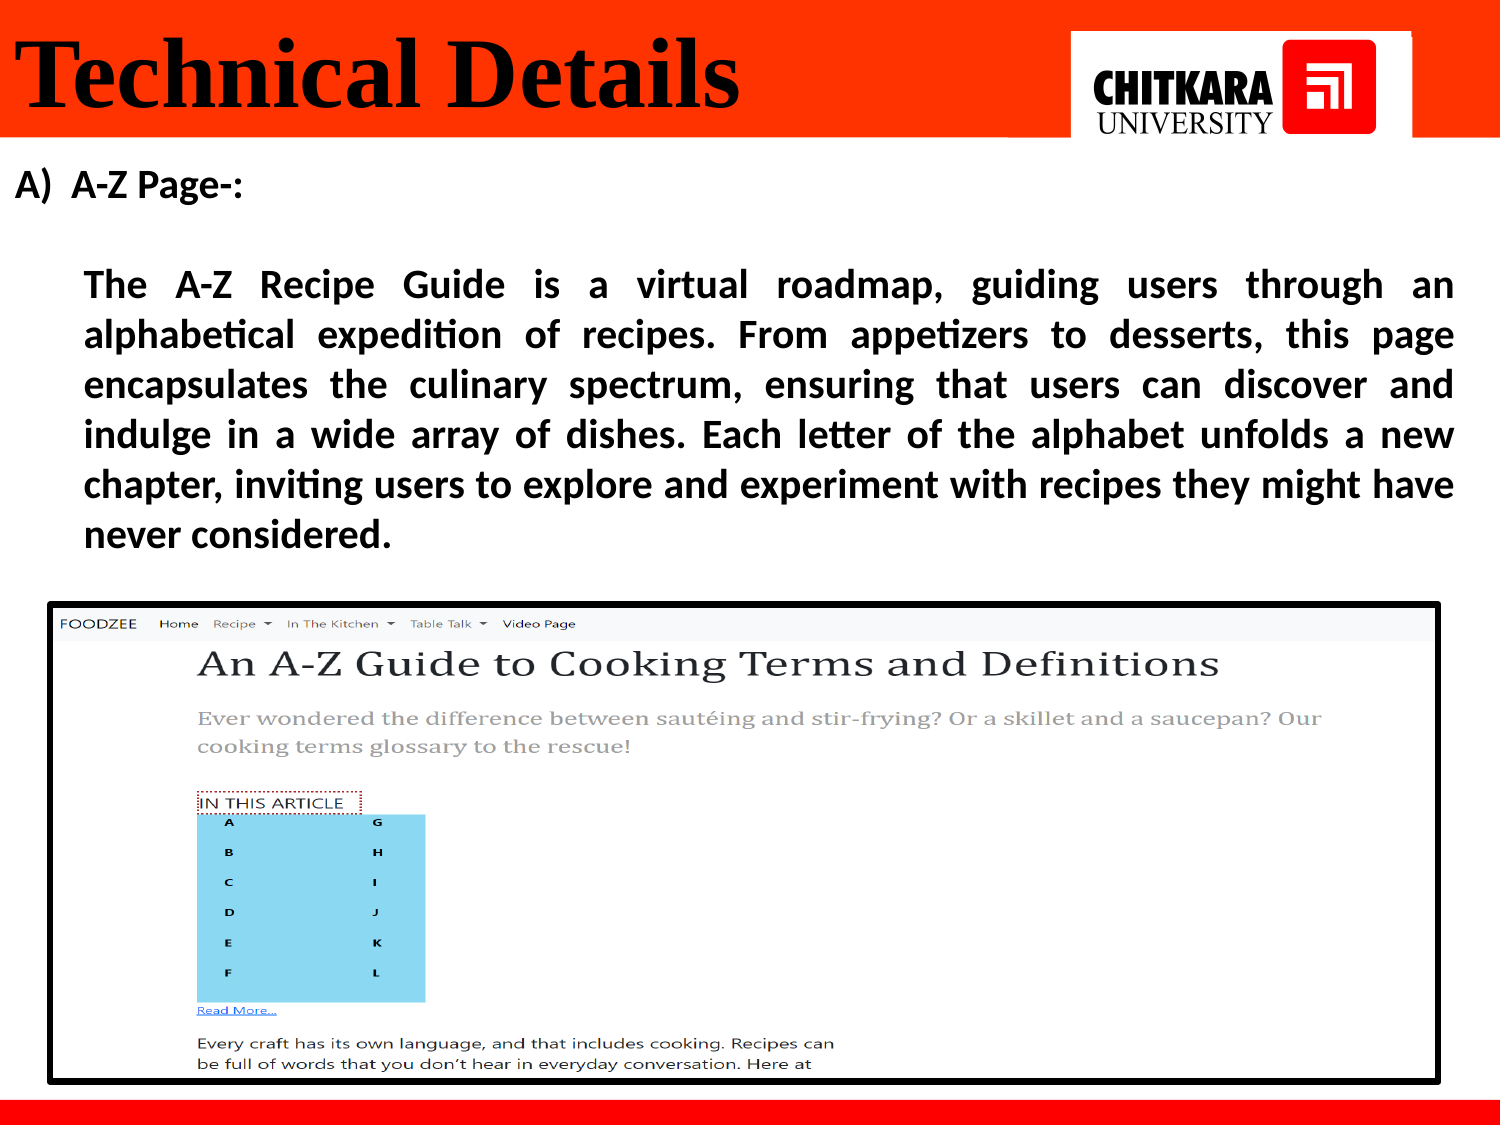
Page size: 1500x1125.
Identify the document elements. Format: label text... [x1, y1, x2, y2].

picture [52, 607, 1436, 1079]
text_box A-Z Page-: The A-Z Recipe Guide is a virtual roadmap, guiding users through an alphabetical expedition of recipes. From appetizers to desserts, this page encapsulates the culinary spectrum, ensuring that users can discover and indulge in a wide array of dishes. Each letter of the alphabet unfolds a new chapter, inviting users to explore and experiment with recipes they might have never considered. [0, 148, 1471, 609]
text_box Technical Details [0, 0, 886, 135]
picture [1074, 37, 1391, 138]
